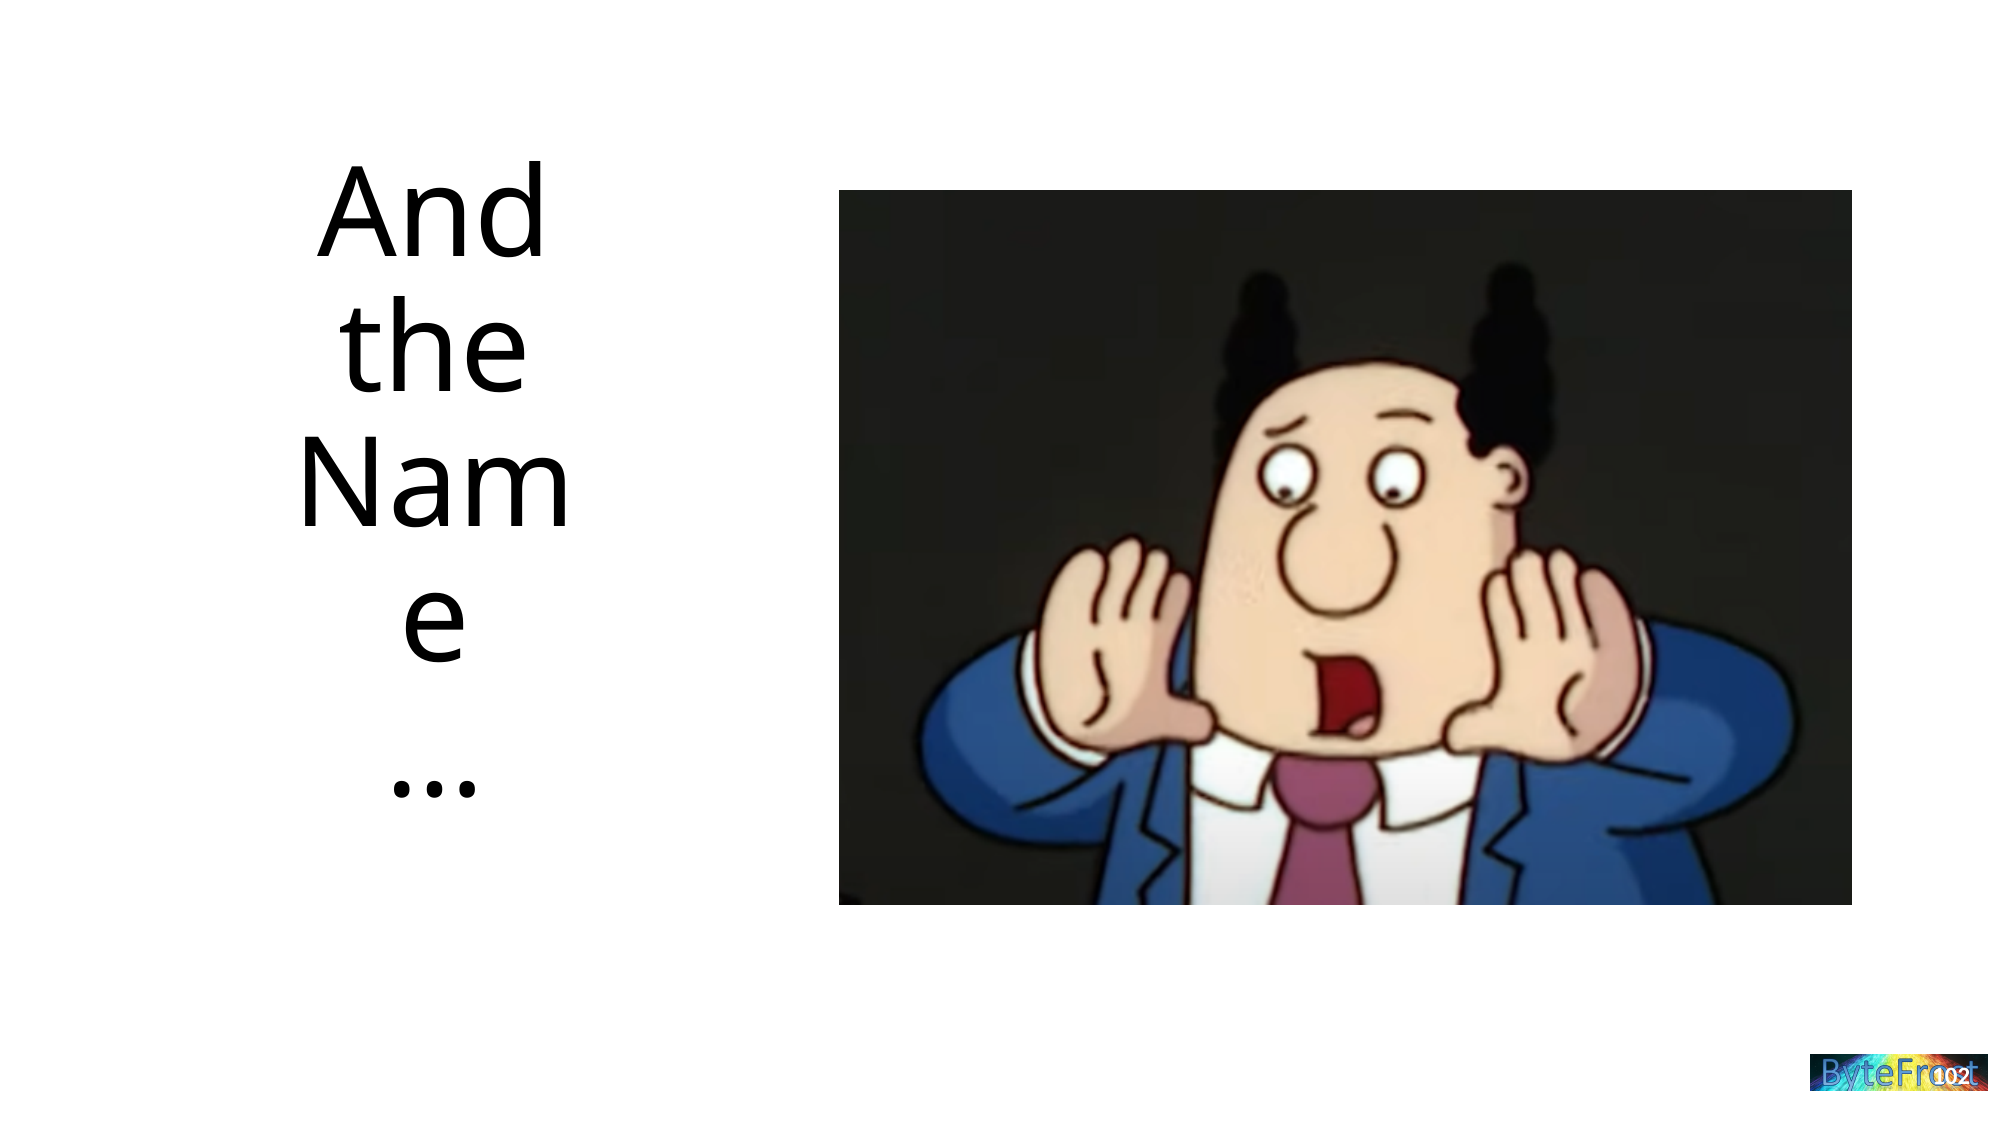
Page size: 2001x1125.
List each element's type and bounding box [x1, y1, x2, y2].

title [269, 439, 600, 832]
picture [839, 190, 1852, 905]
picture [1810, 1054, 1988, 1091]
